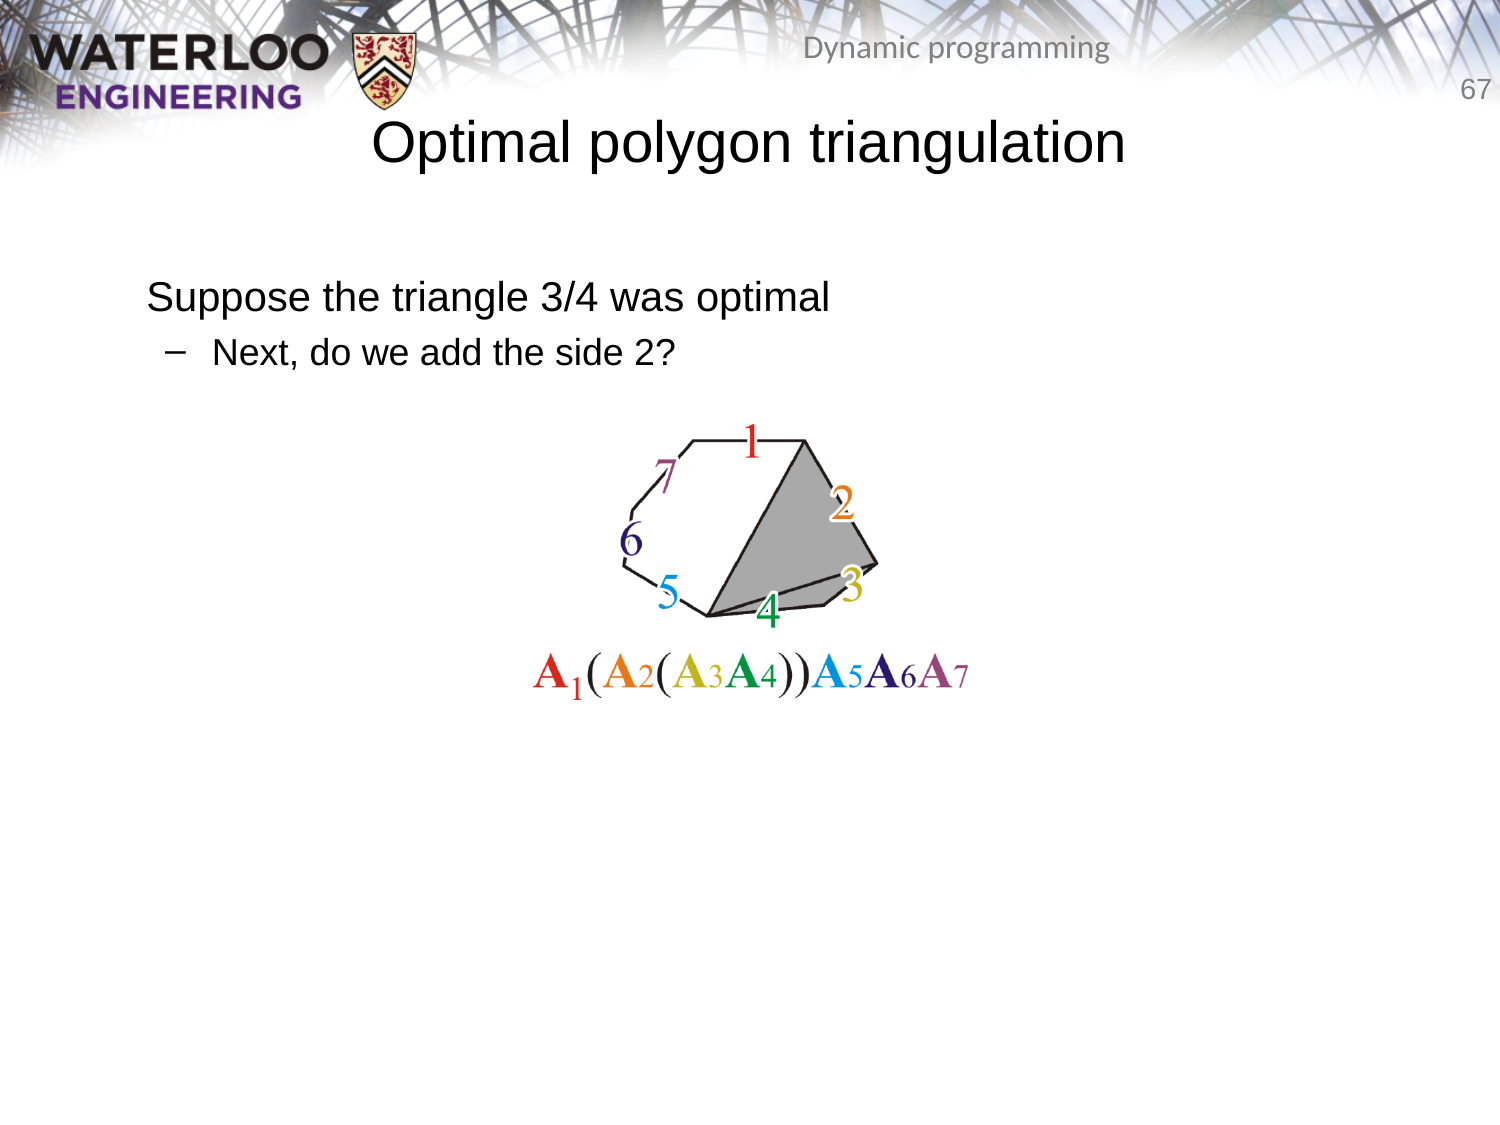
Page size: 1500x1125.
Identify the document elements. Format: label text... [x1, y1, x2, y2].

title Optimal polygon triangulation [74, 44, 1426, 233]
picture [0, 0, 1500, 1125]
list Suppose the triangle 3/4 was optimal Next, do we add the side 2? [74, 262, 1426, 1006]
